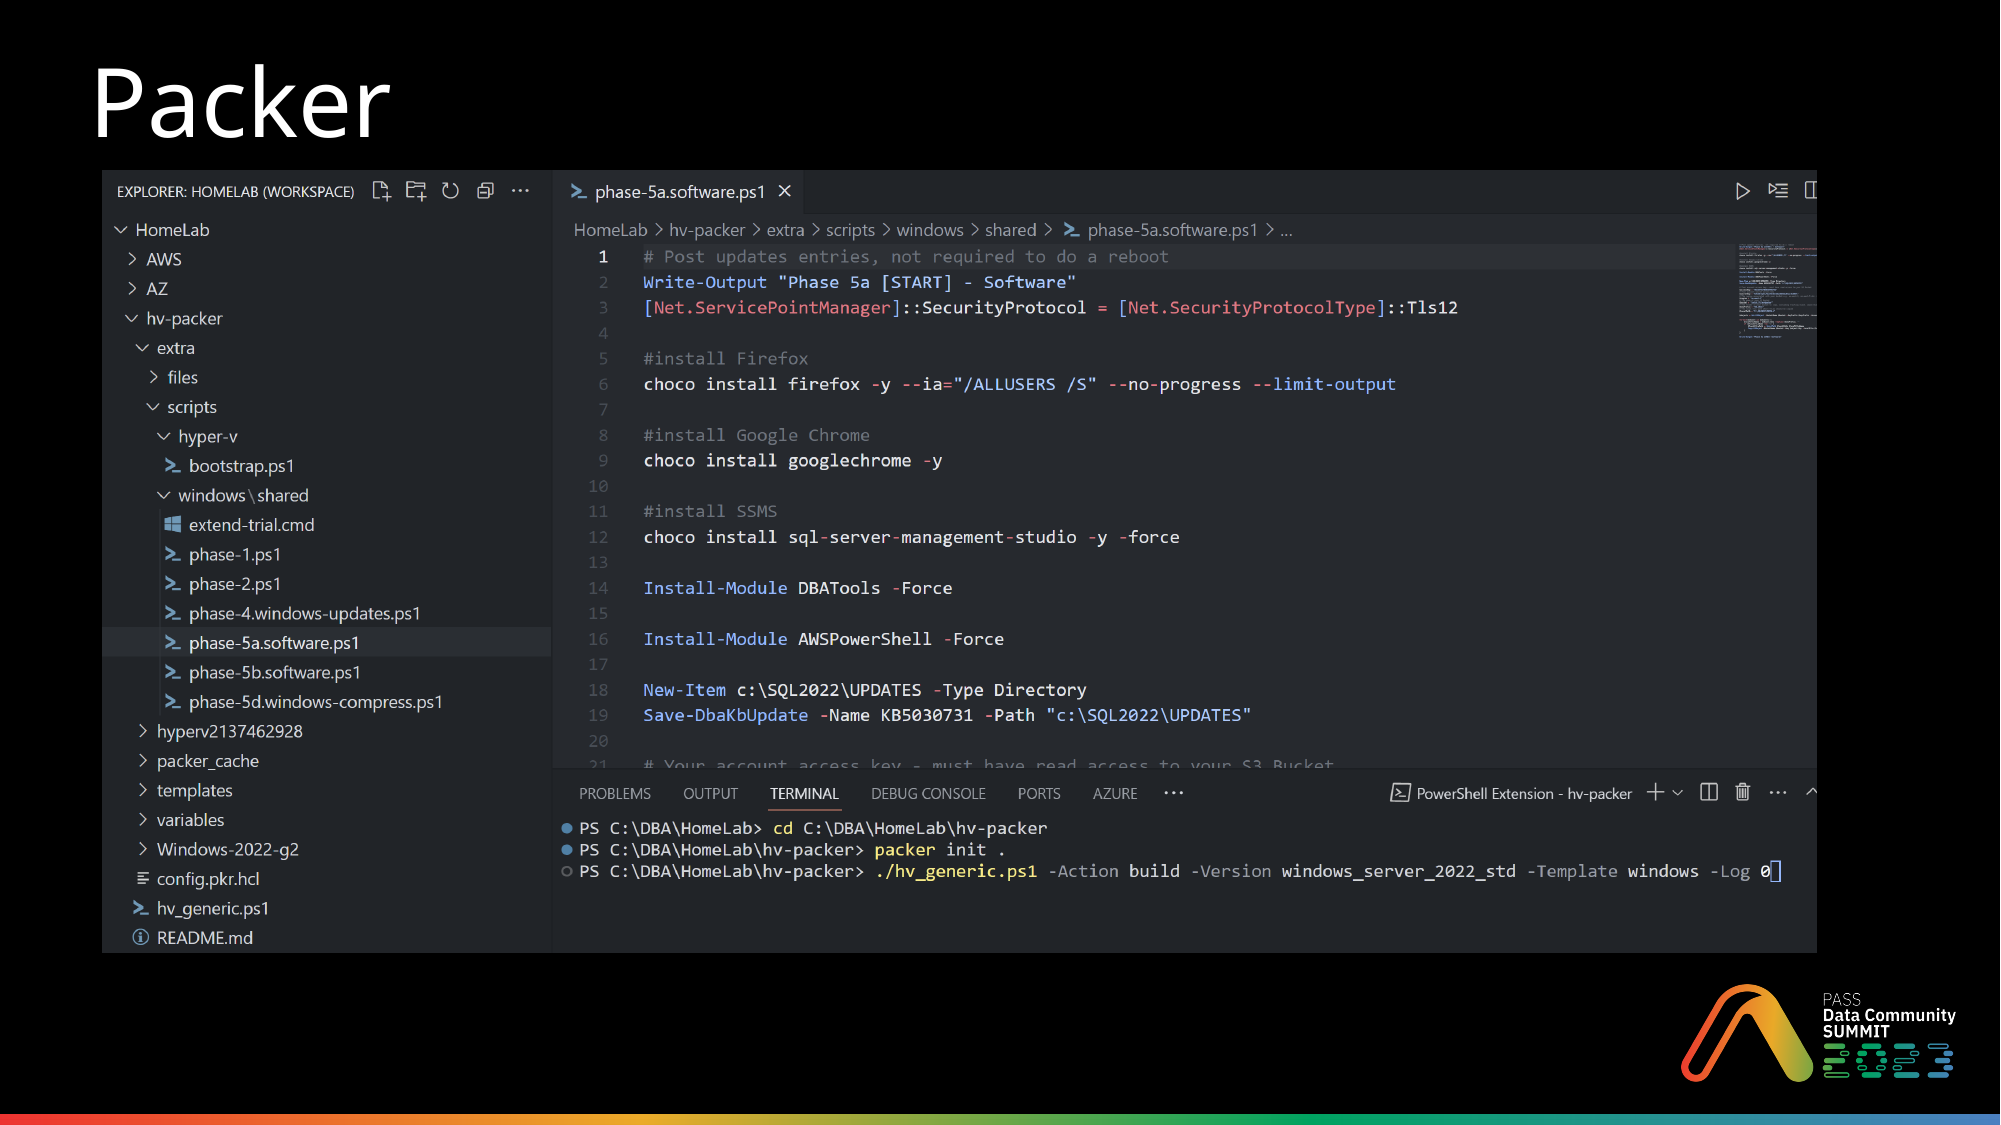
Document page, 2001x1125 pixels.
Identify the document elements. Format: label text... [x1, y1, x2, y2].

picture [0, 1114, 2000, 1125]
title [69, 72, 1958, 1090]
text_box Packer [74, 47, 593, 179]
picture [102, 170, 1817, 953]
